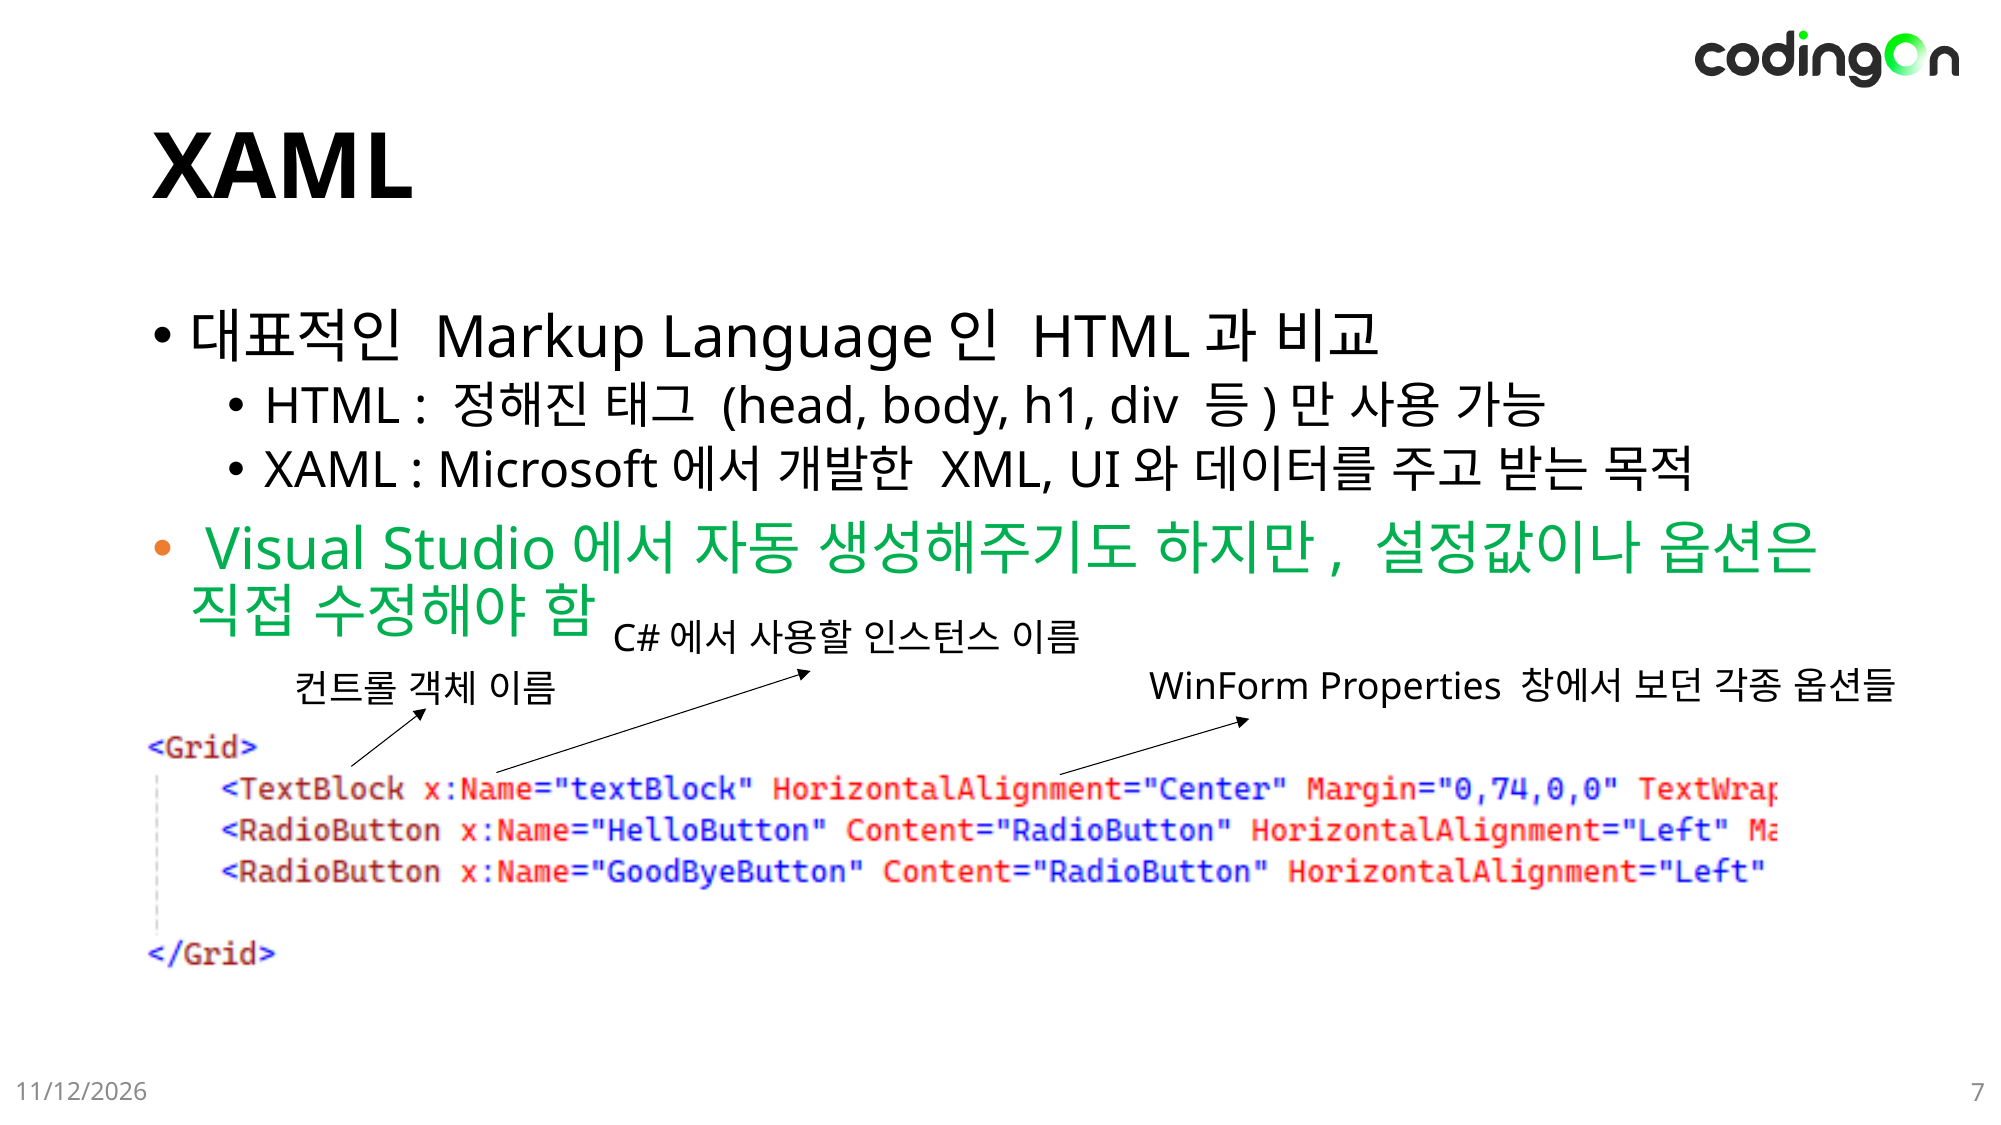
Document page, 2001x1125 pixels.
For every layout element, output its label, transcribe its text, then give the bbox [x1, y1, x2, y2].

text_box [496, 670, 811, 773]
text_box WinForm Properties 창에서 보던 각종 옵션들 [1134, 654, 1913, 715]
list 대표적인 Markup Language인 HTML과 비교 HTML : 정해진 태그 (head, body, h1, div 등)만 사용 가능 XAML : Microsoft에서 개발한 XML, UI와 데이터를 주고 받는 목적 Visual Studio에서 자동 생성해주기도 하지만, 설정값이나 옵션은 직접 수정해야 함 [137, 299, 1863, 1014]
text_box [1059, 718, 1250, 775]
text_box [351, 708, 427, 767]
slide_number 7 [1550, 1063, 2000, 1124]
picture [137, 730, 1778, 980]
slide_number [0, 1062, 450, 1123]
picture [1695, 30, 1959, 88]
title XAML [137, 59, 1863, 278]
text_box 컨트롤 객체 이름 [280, 658, 573, 718]
text_box C#에서 사용할 인스턴스 이름 [597, 606, 1096, 667]
